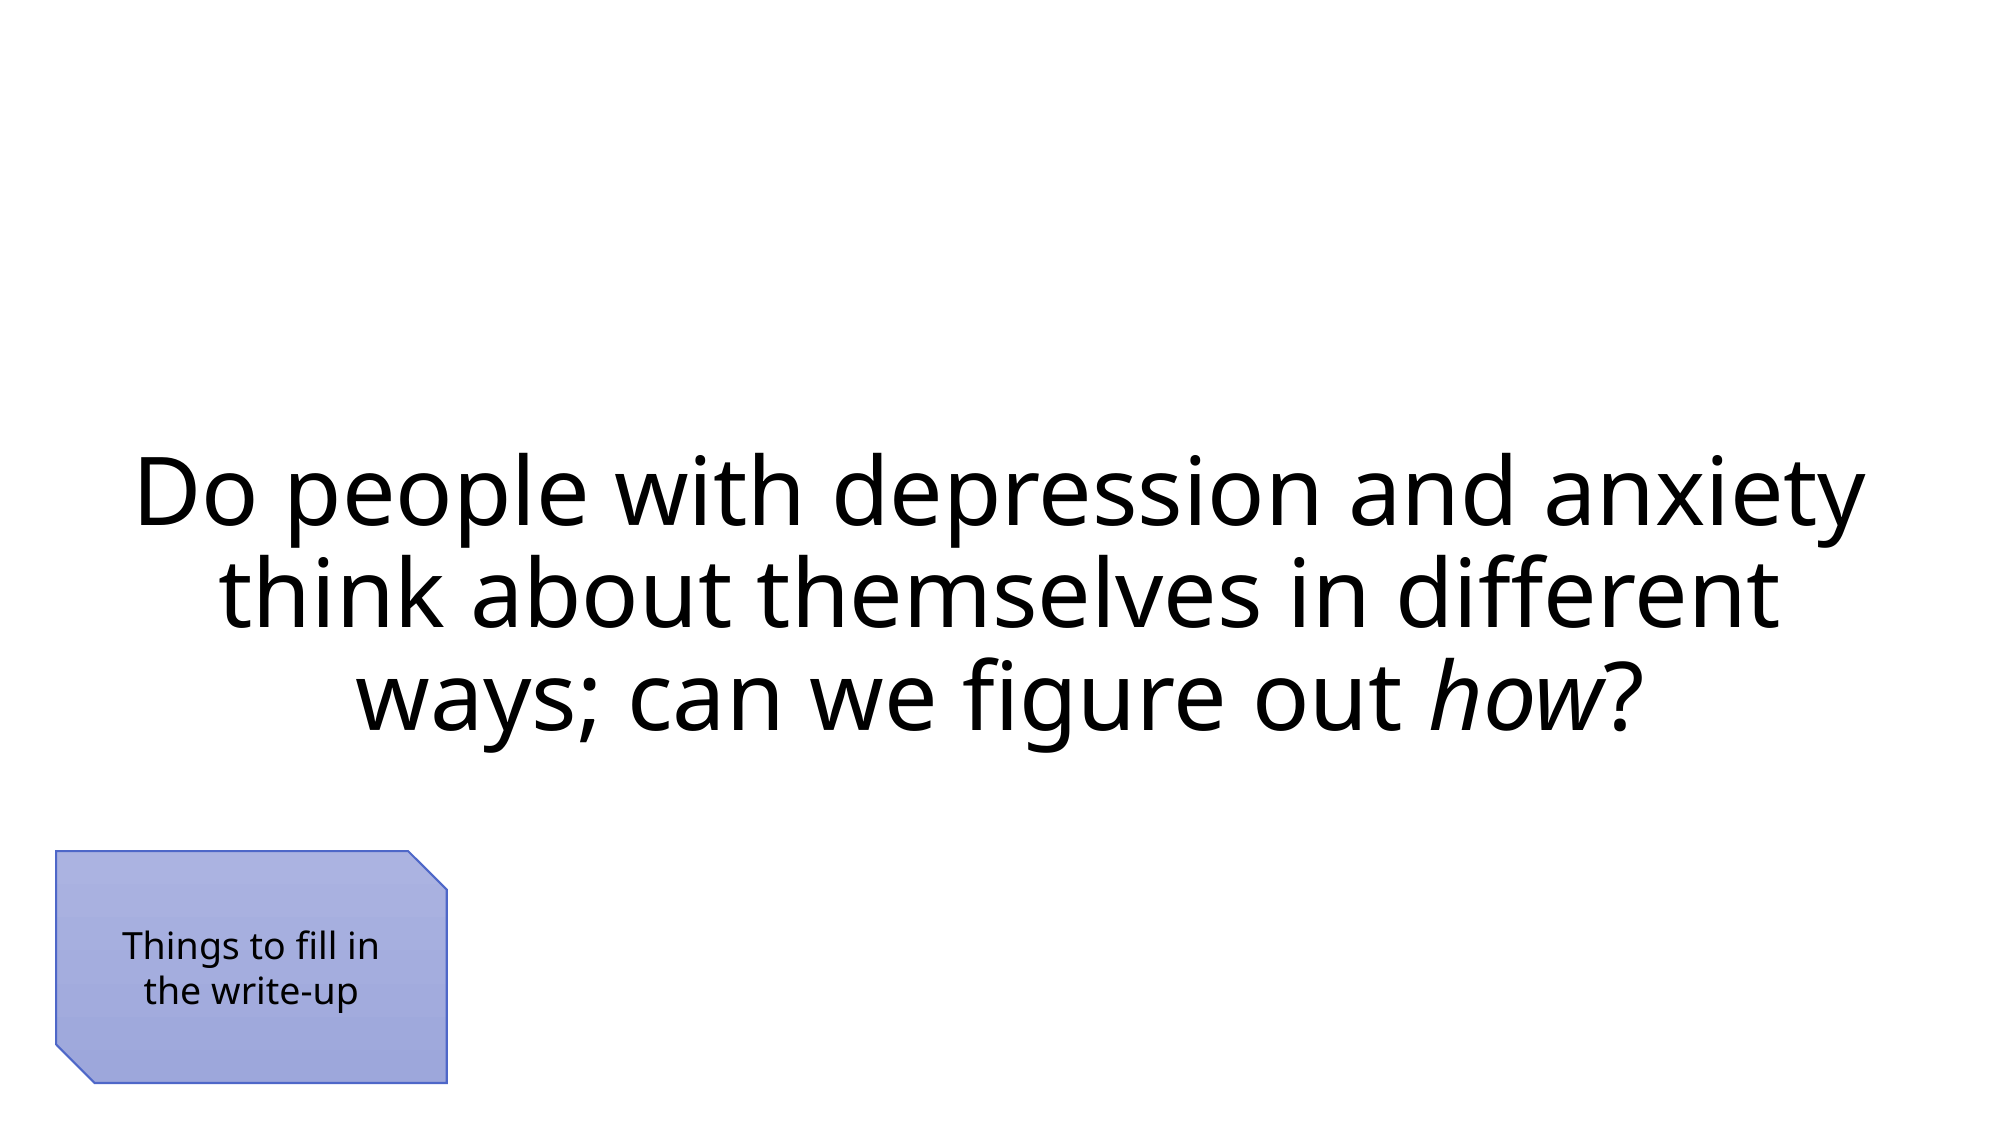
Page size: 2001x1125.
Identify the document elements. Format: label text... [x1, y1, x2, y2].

text_box Things to fill in the write-up [55, 850, 448, 1085]
title Do people with depression and anxiety think about themselves in different ways; can we figure out how? [100, 366, 1900, 759]
